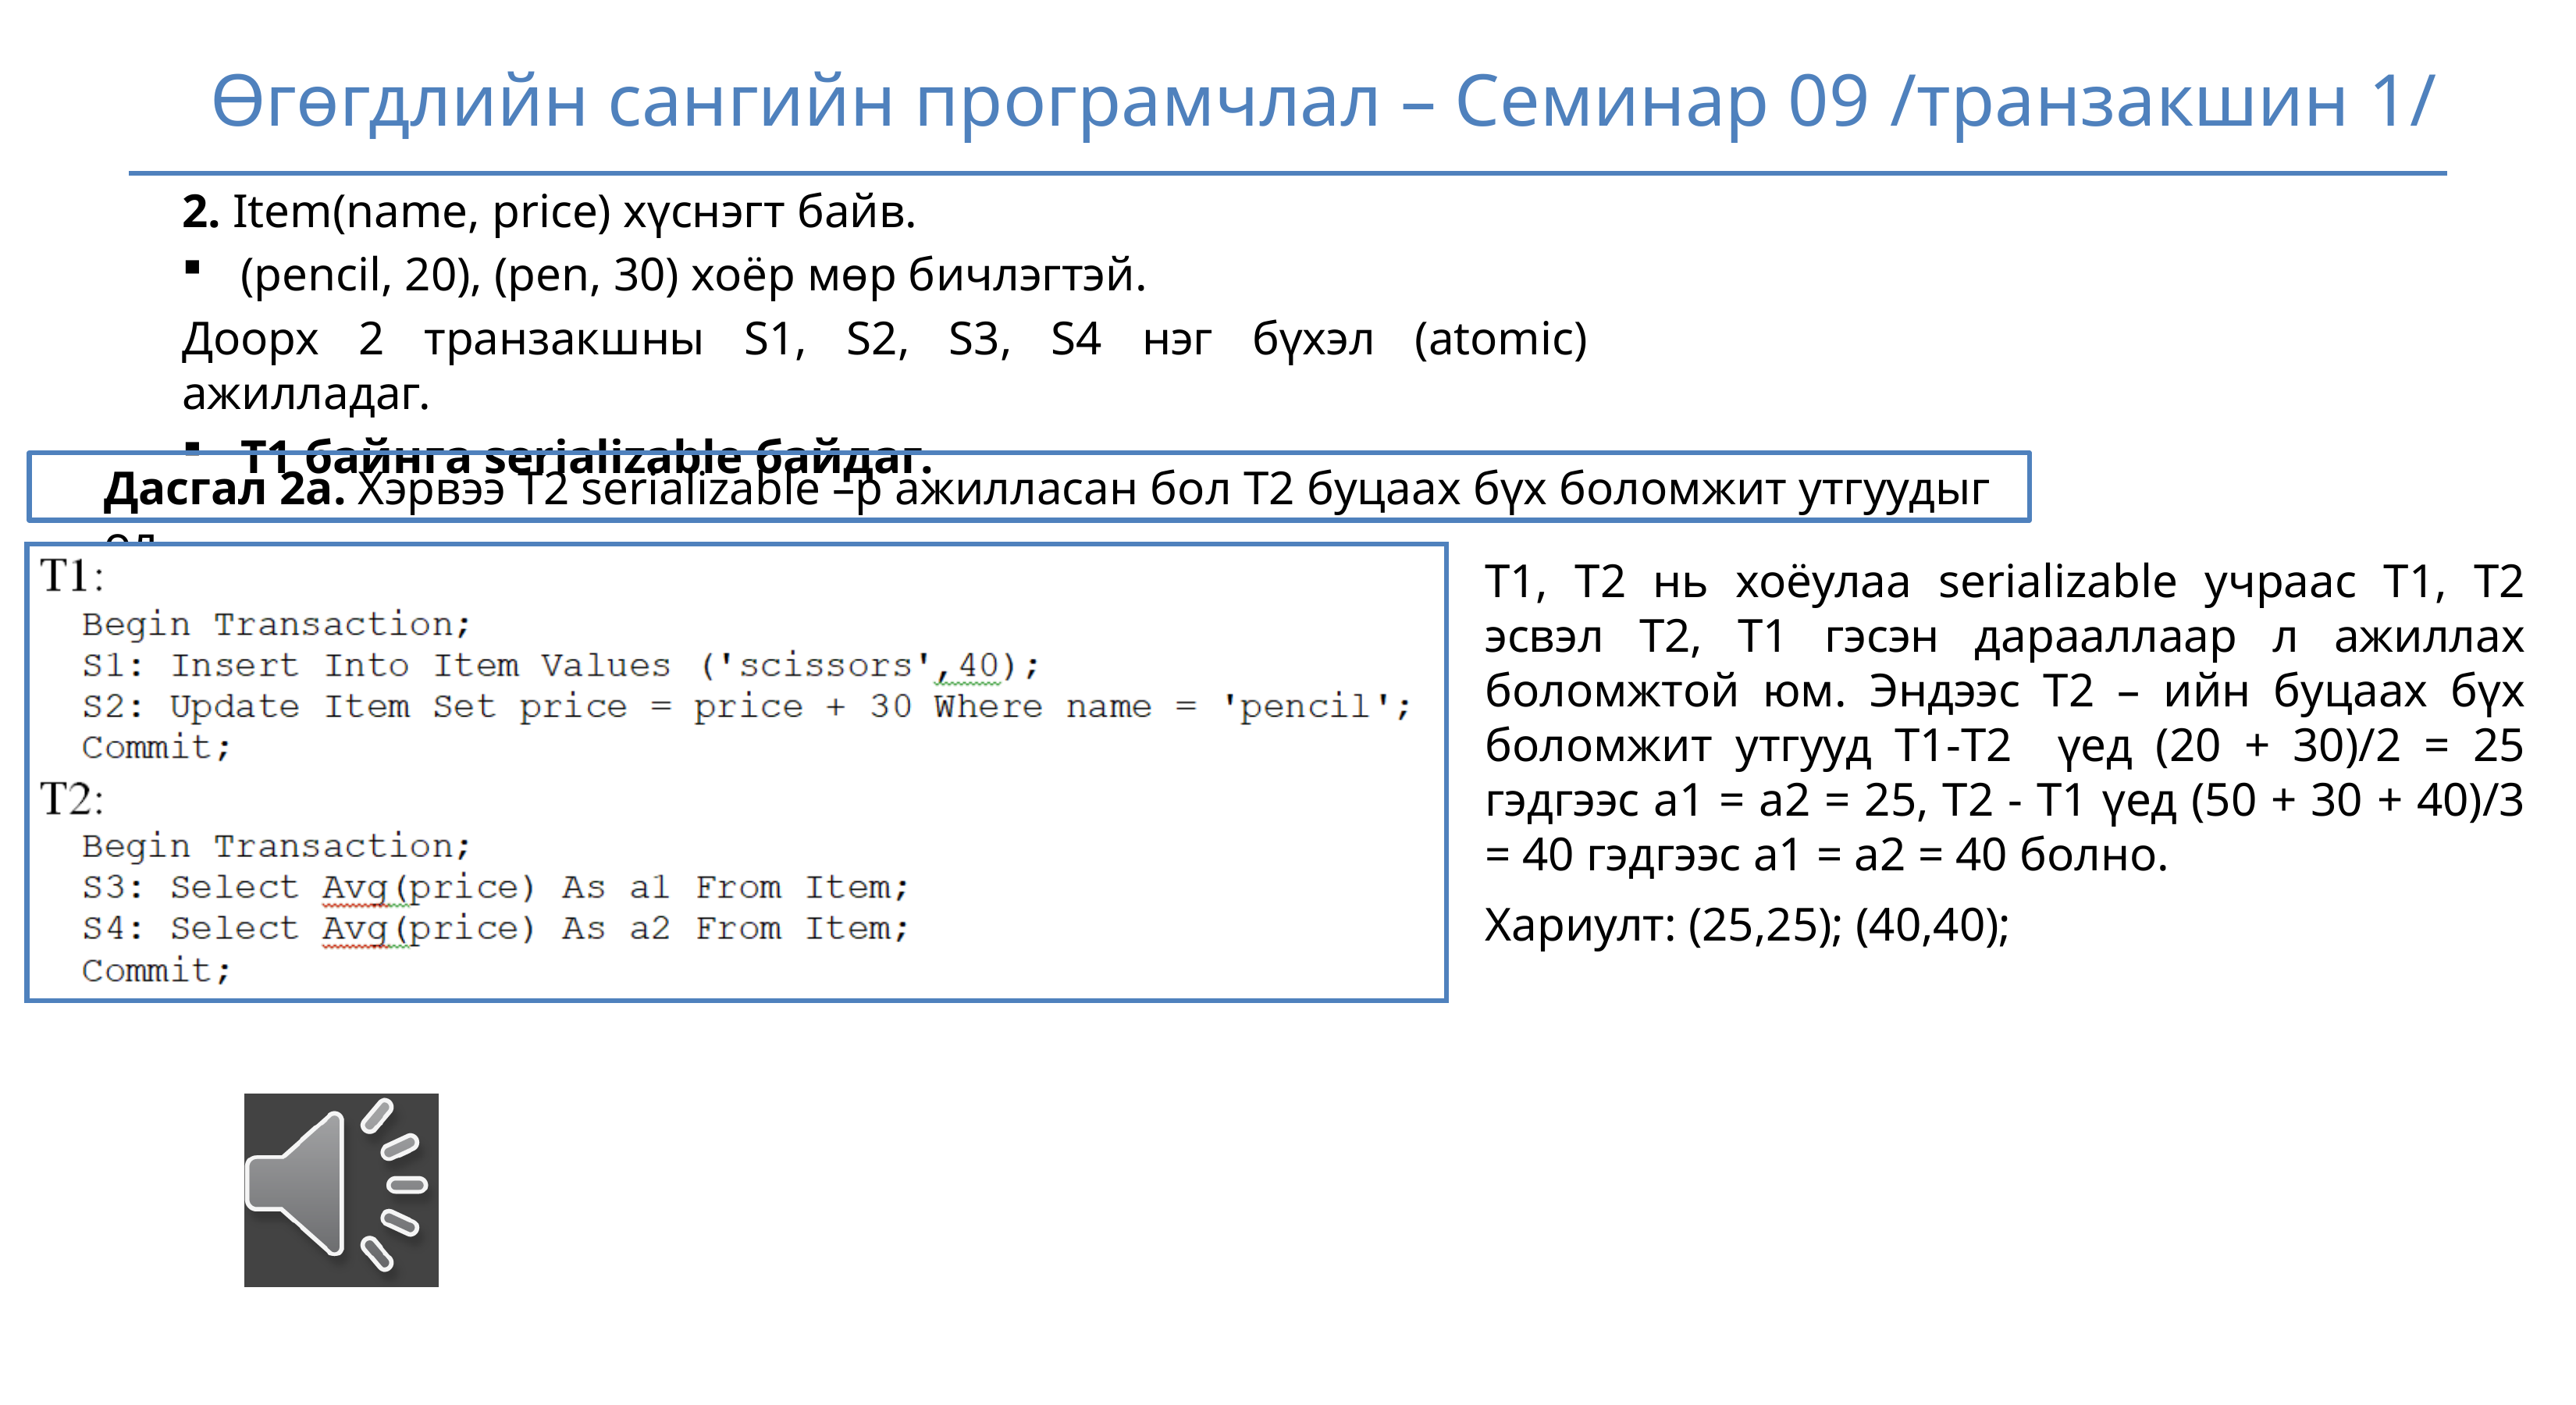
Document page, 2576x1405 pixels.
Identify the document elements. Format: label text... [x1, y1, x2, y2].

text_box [1473, 546, 2538, 957]
text_box Дасгал 2a. Хэрвээ T2 serializable –р ажилласан бол T2 буцаах бүх боломжит утгуудыг ол. [29, 453, 2030, 521]
subtitle 2. Item(name, price) хүснэгт байв. (pencil, 20), (pen, 30) хоёр мөр бичлэгтэй. Доорх 2 транзакшны S1, S2, S3, S4 нэг бүхэл (atomic) ажилладаг. T1 байнга serializable байдаг. [107, 176, 1600, 453]
picture [29, 546, 1445, 999]
picture [244, 1092, 439, 1289]
